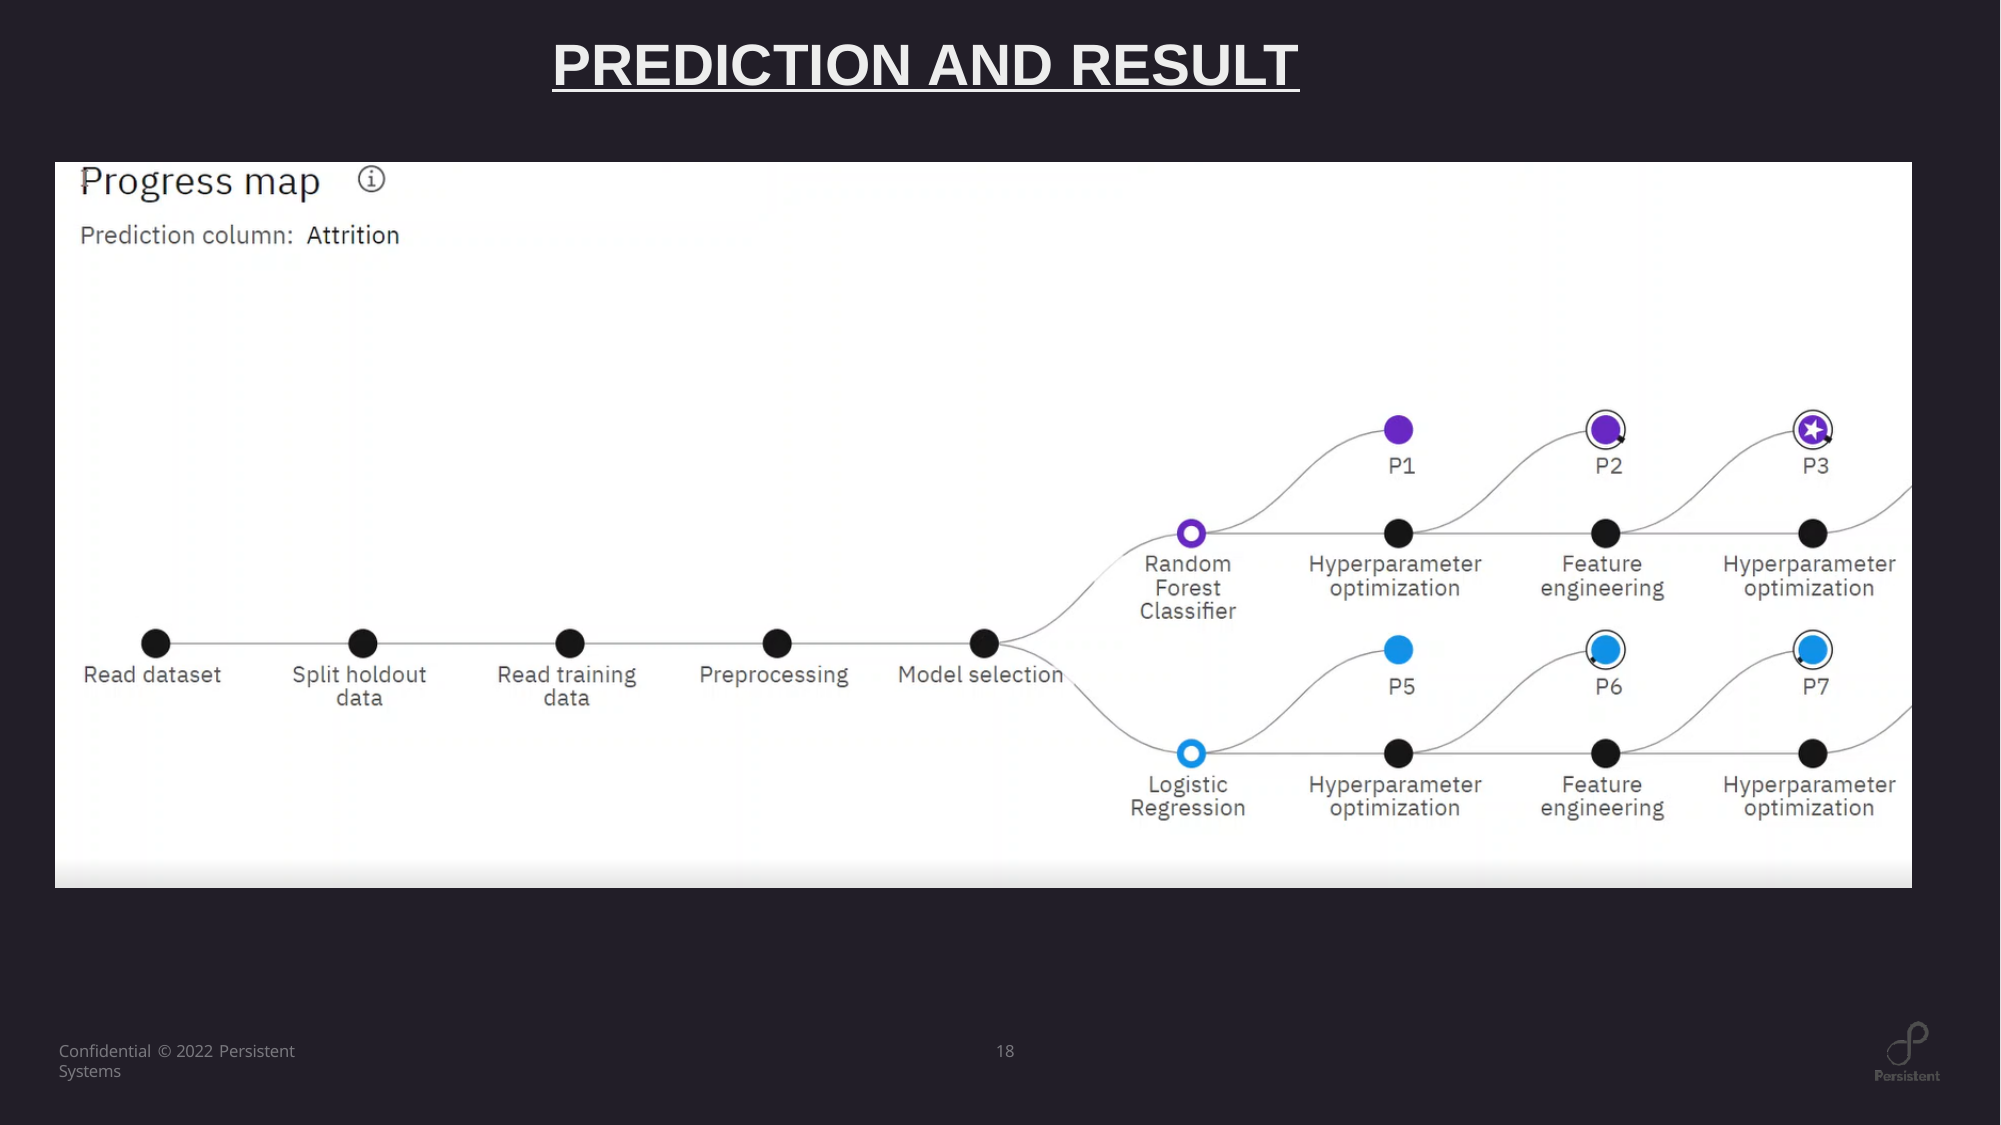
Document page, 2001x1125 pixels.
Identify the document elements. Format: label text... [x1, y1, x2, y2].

picture [54, 162, 1913, 888]
slide_number 18 [989, 1040, 1025, 1125]
title PREDICTION AND RESULT [550, 24, 2000, 216]
picture [1875, 1021, 1940, 1082]
text_box Confidential © 2022 Persistent Systems [56, 1040, 355, 1082]
